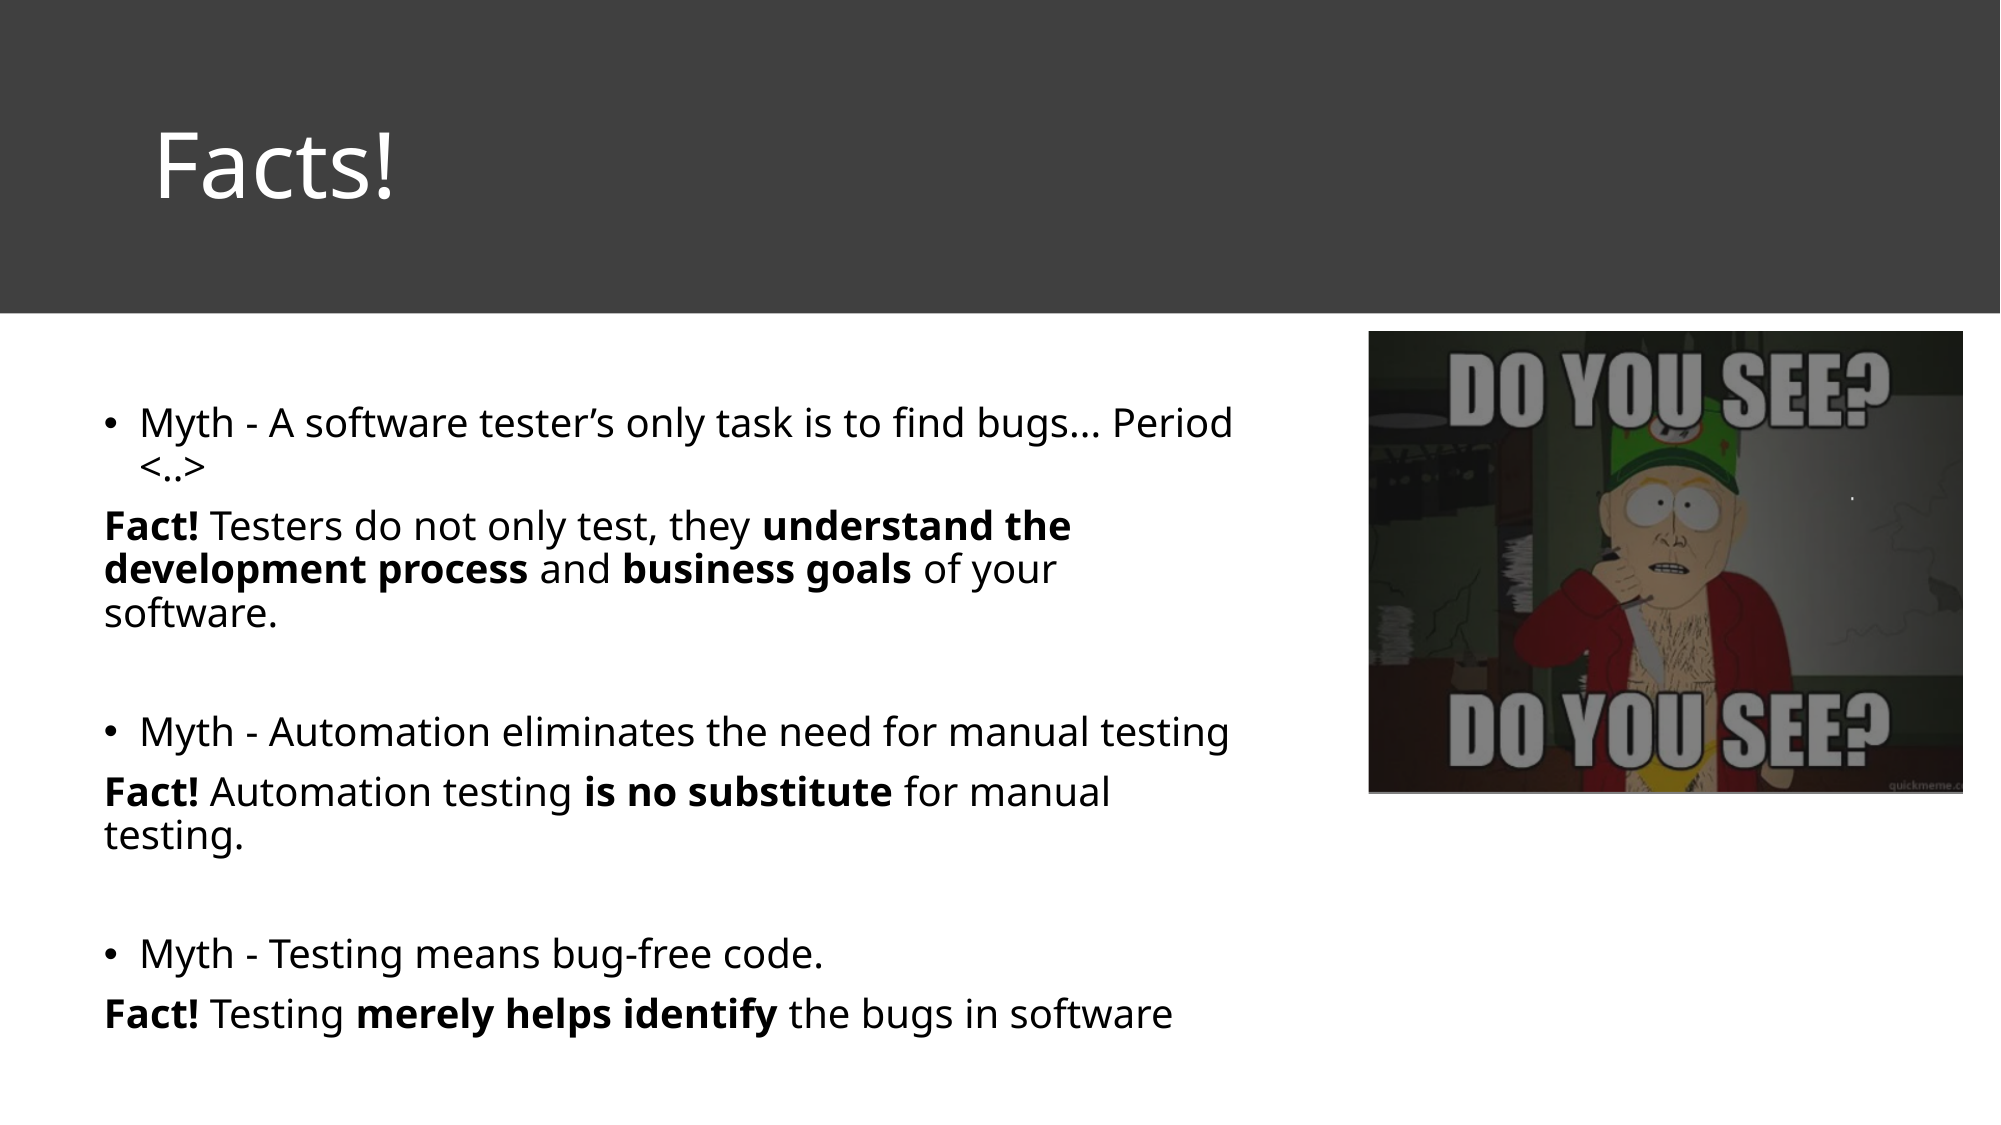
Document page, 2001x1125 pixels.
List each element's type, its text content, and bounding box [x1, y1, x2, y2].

title Facts! [137, 60, 1863, 278]
picture [1368, 331, 1963, 794]
list Myth - A software tester’s only task is to find bugs... Period <..> Fact! Testers do not only test, they understand the development process and business goals of your software. Myth - Automation eliminates the need for manual testing Fact! Automation testing is no substitute for manual testing. Myth - Testing means bug-free code. Fact! Testing merely helps identify the bugs in software [88, 395, 1256, 1096]
text_box [0, 0, 2000, 314]
text_box [0, 314, 2000, 1125]
